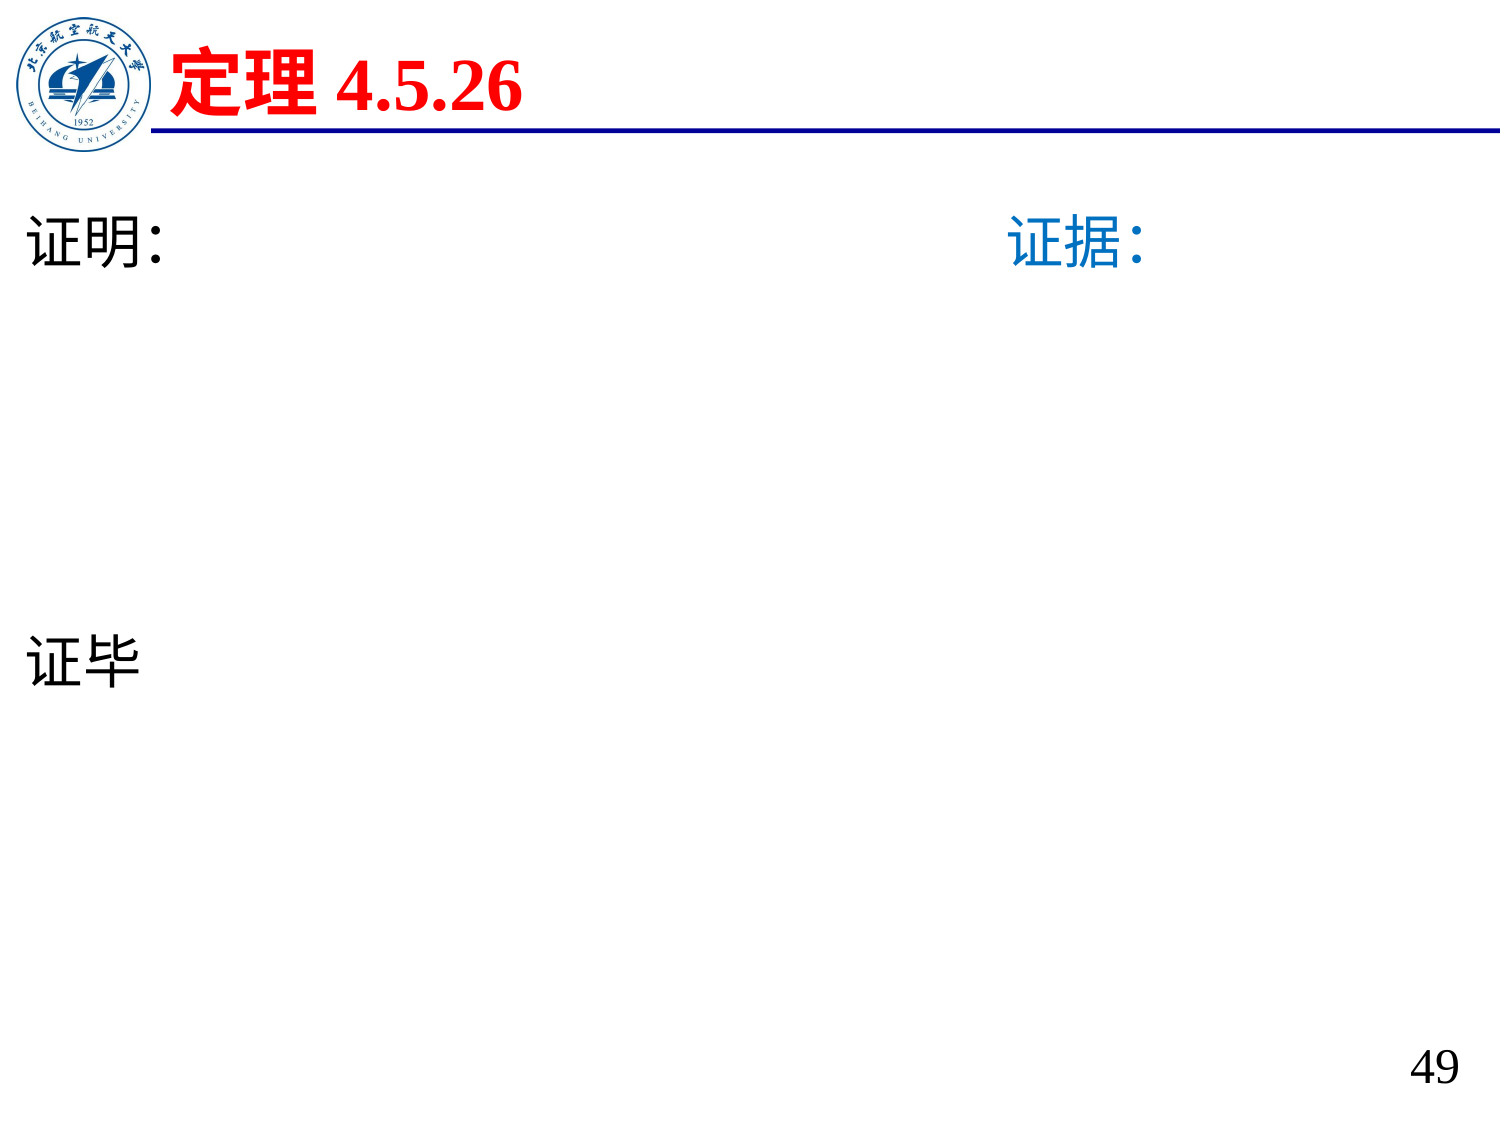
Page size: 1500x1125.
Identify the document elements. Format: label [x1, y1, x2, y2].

picture [16, 17, 151, 152]
